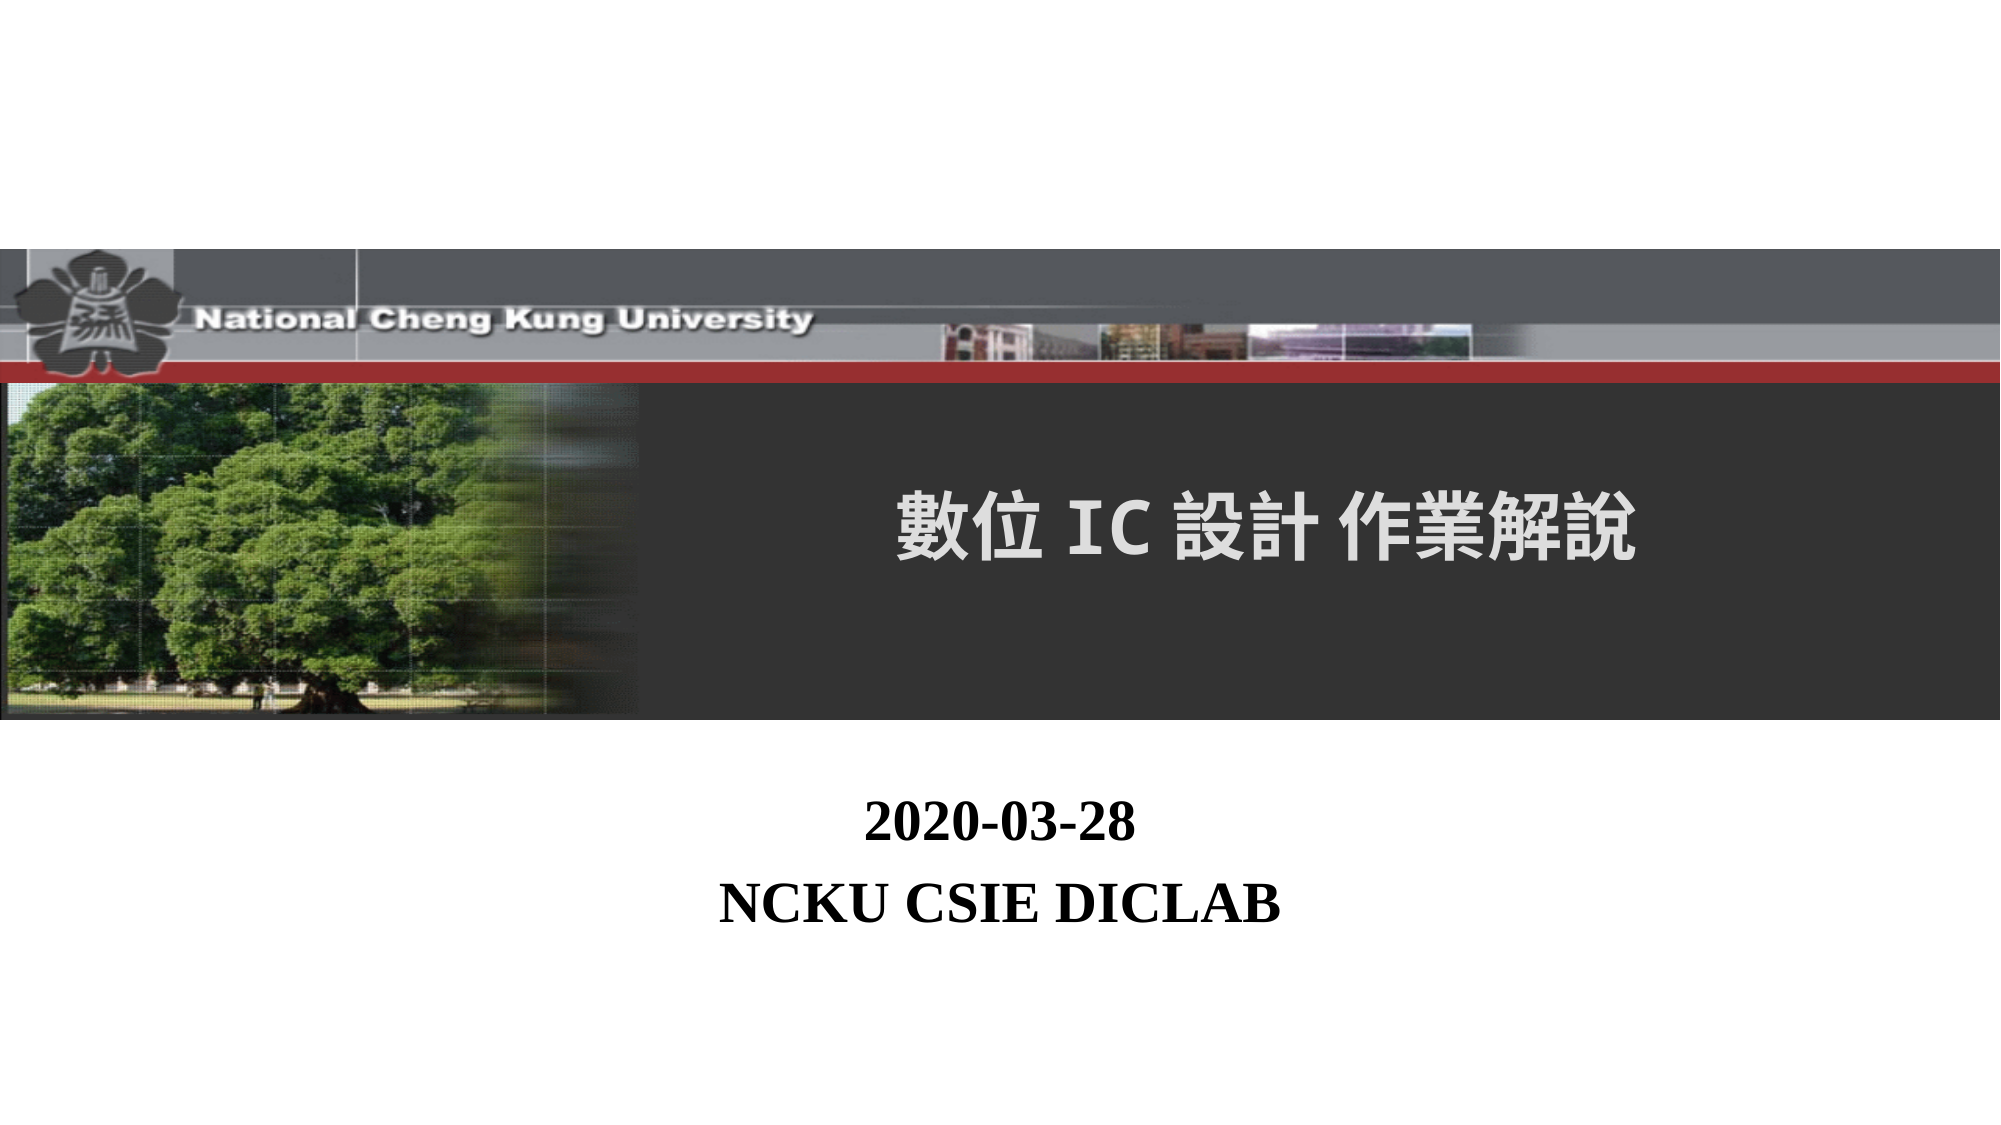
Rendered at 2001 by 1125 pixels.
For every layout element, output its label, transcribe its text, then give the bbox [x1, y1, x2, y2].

subtitle 2020-03-28 NCKU CSIE DICLAB [300, 774, 1700, 1050]
title 數位IC設計 作業解說 [566, 362, 1967, 688]
picture [0, 249, 2000, 720]
